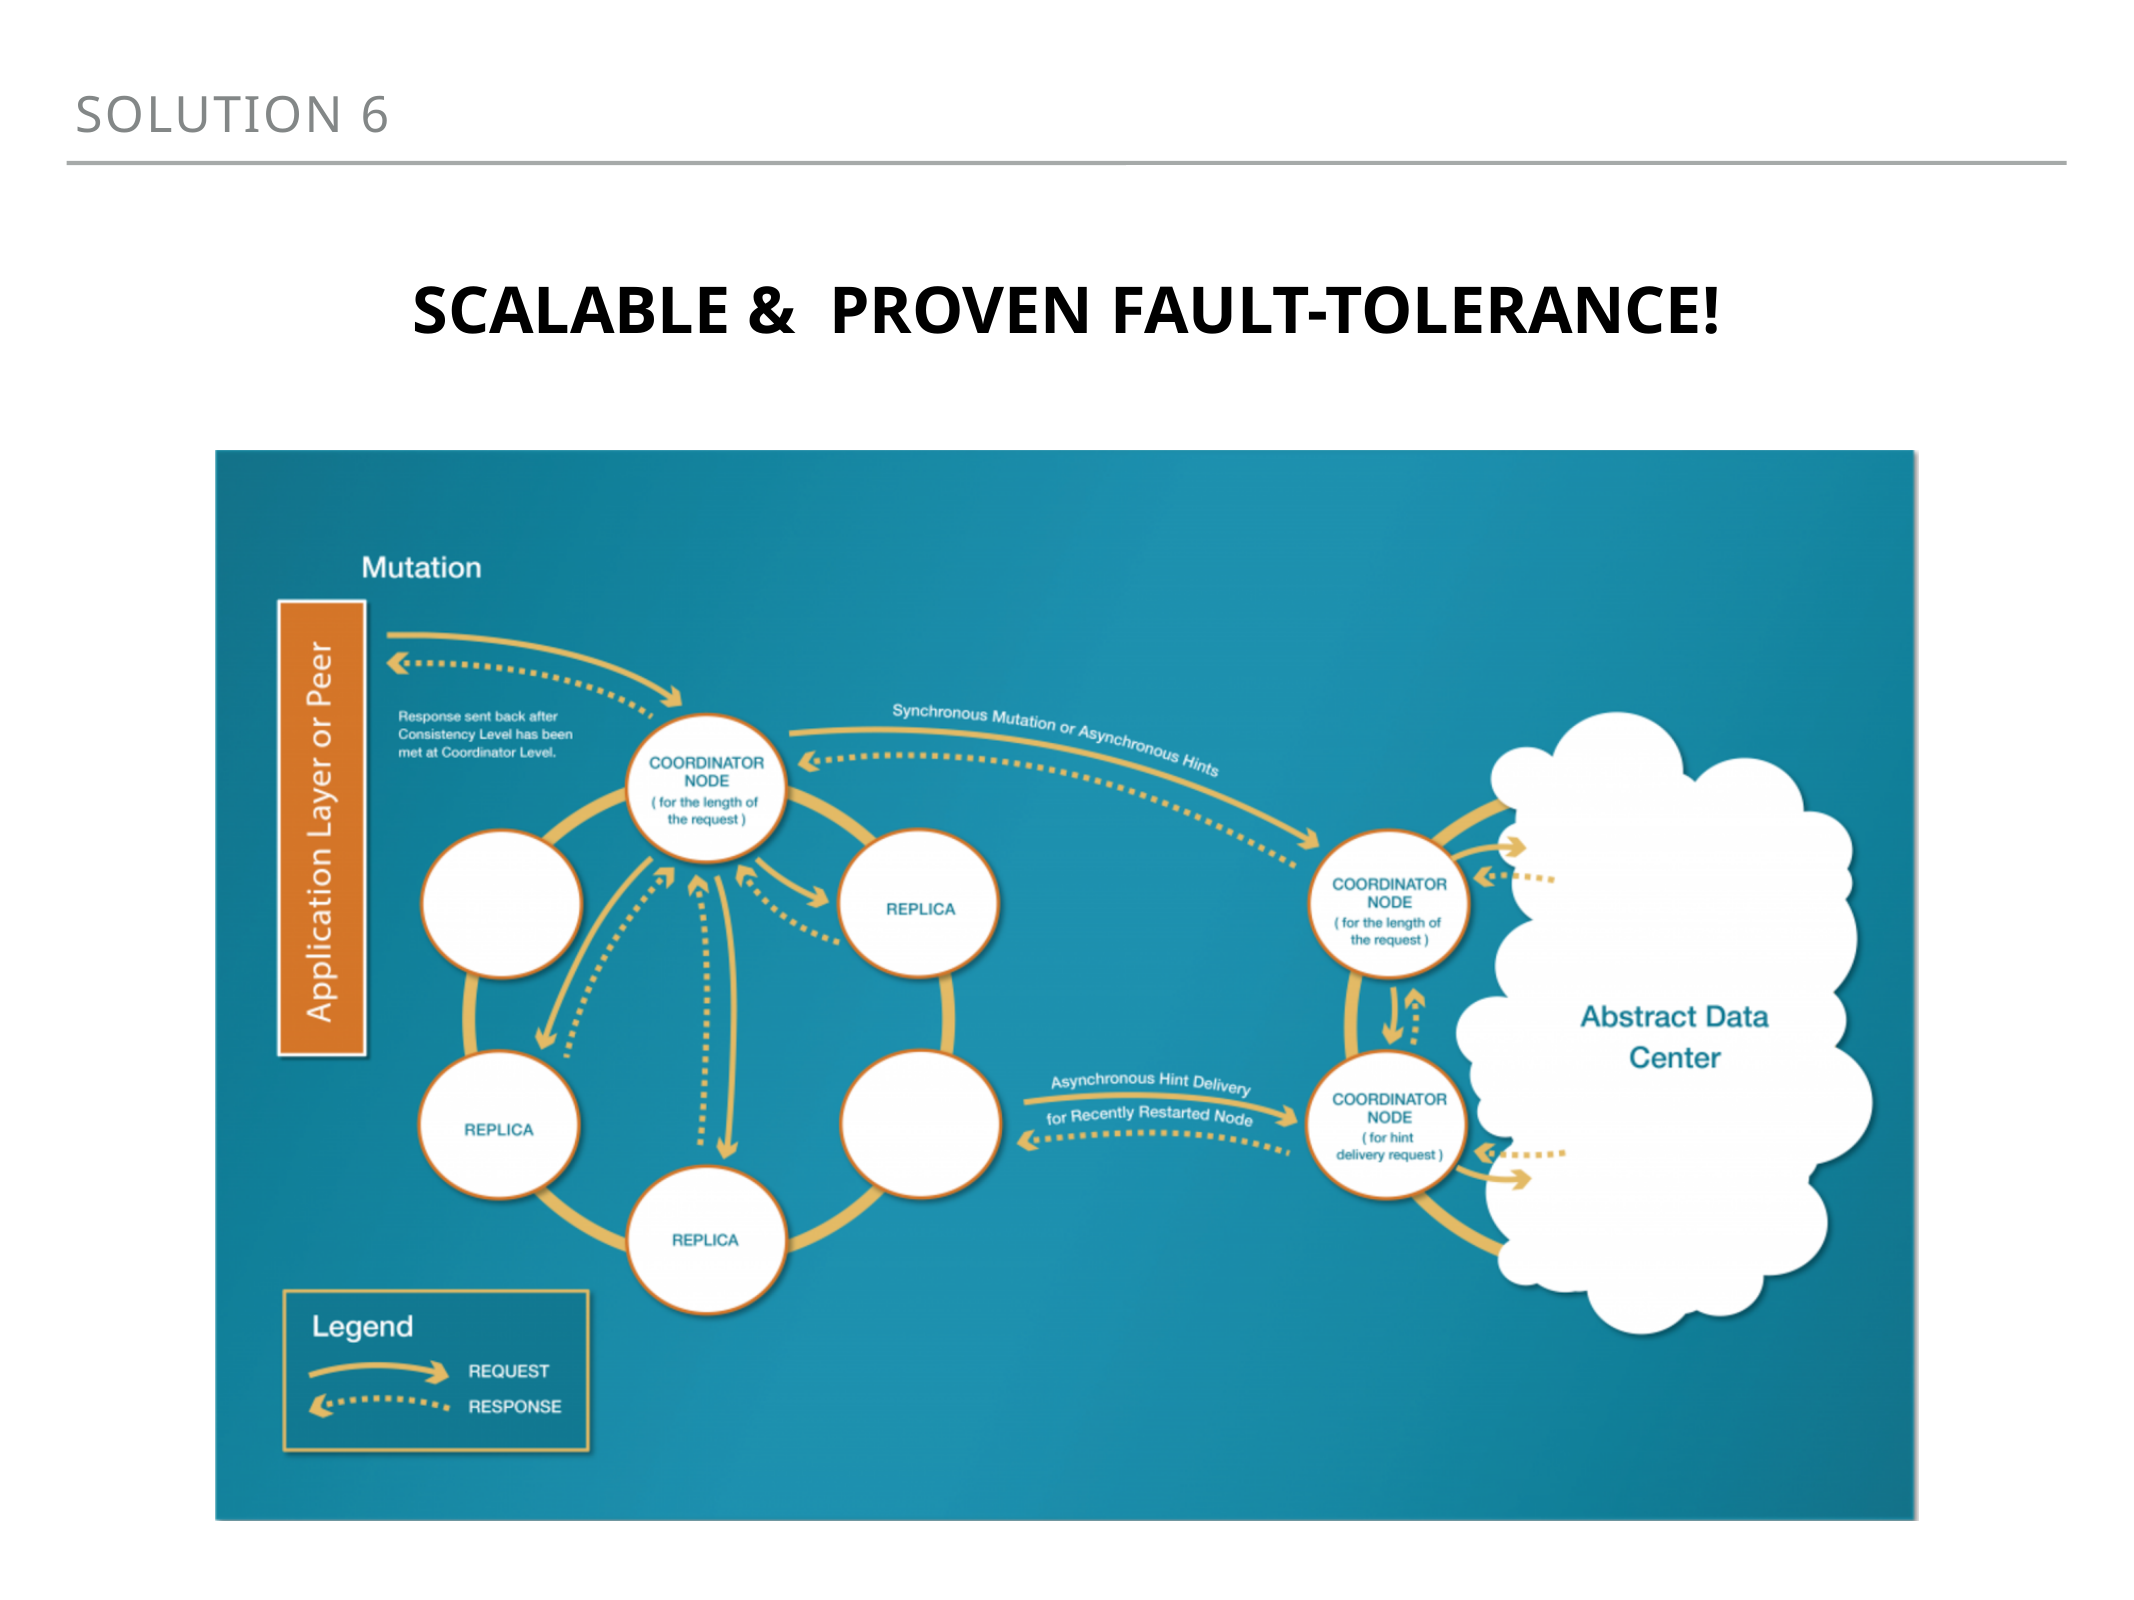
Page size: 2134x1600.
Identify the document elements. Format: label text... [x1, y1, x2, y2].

list solution 6 [66, 74, 1901, 151]
picture [214, 450, 1919, 1521]
text_box SCALABLE & PROVEN FAULT-TOLERANCE! [404, 260, 1729, 355]
